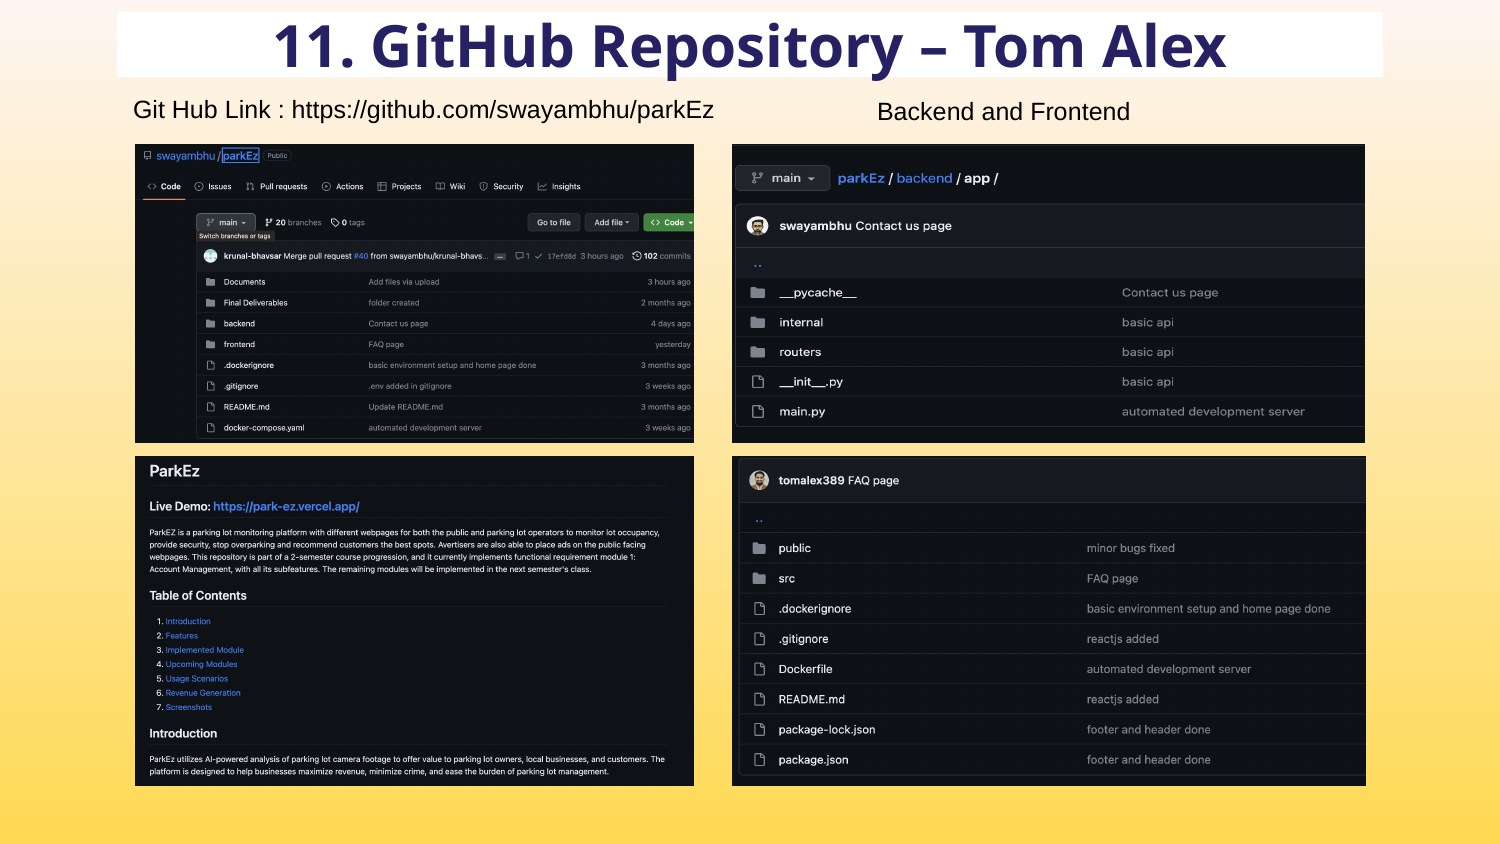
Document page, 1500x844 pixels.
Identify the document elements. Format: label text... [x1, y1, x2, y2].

picture [732, 455, 1367, 786]
text_box Git Hub Link : https://github.com/swayambhu/parkEz [118, 86, 732, 162]
picture [732, 144, 1365, 443]
picture [135, 455, 694, 786]
picture [135, 144, 694, 443]
text_box Backend and Frontend [862, 87, 1147, 133]
title 11. GitHub Repository – Tom Alex [117, 11, 1384, 78]
